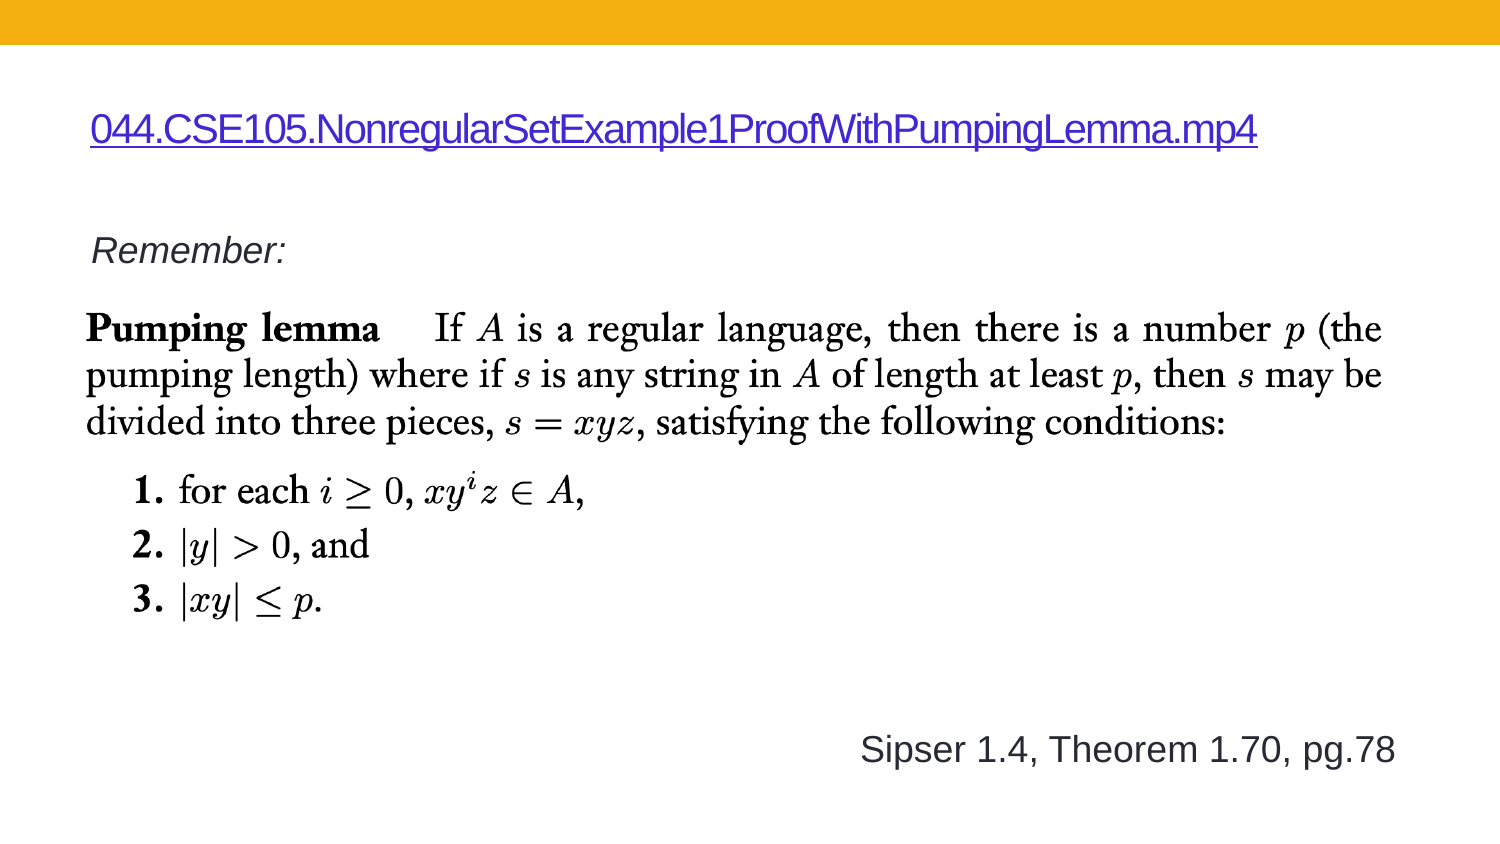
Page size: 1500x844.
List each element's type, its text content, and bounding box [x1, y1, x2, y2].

title 044.CSE105.NonregularSetExample1ProofWithPumpingLemma.mp4 [75, 65, 1425, 188]
text_box Sipser 1.4, Theorem 1.70, pg.78 [845, 717, 1422, 778]
picture [74, 292, 1397, 637]
text_box Remember: [76, 218, 302, 279]
